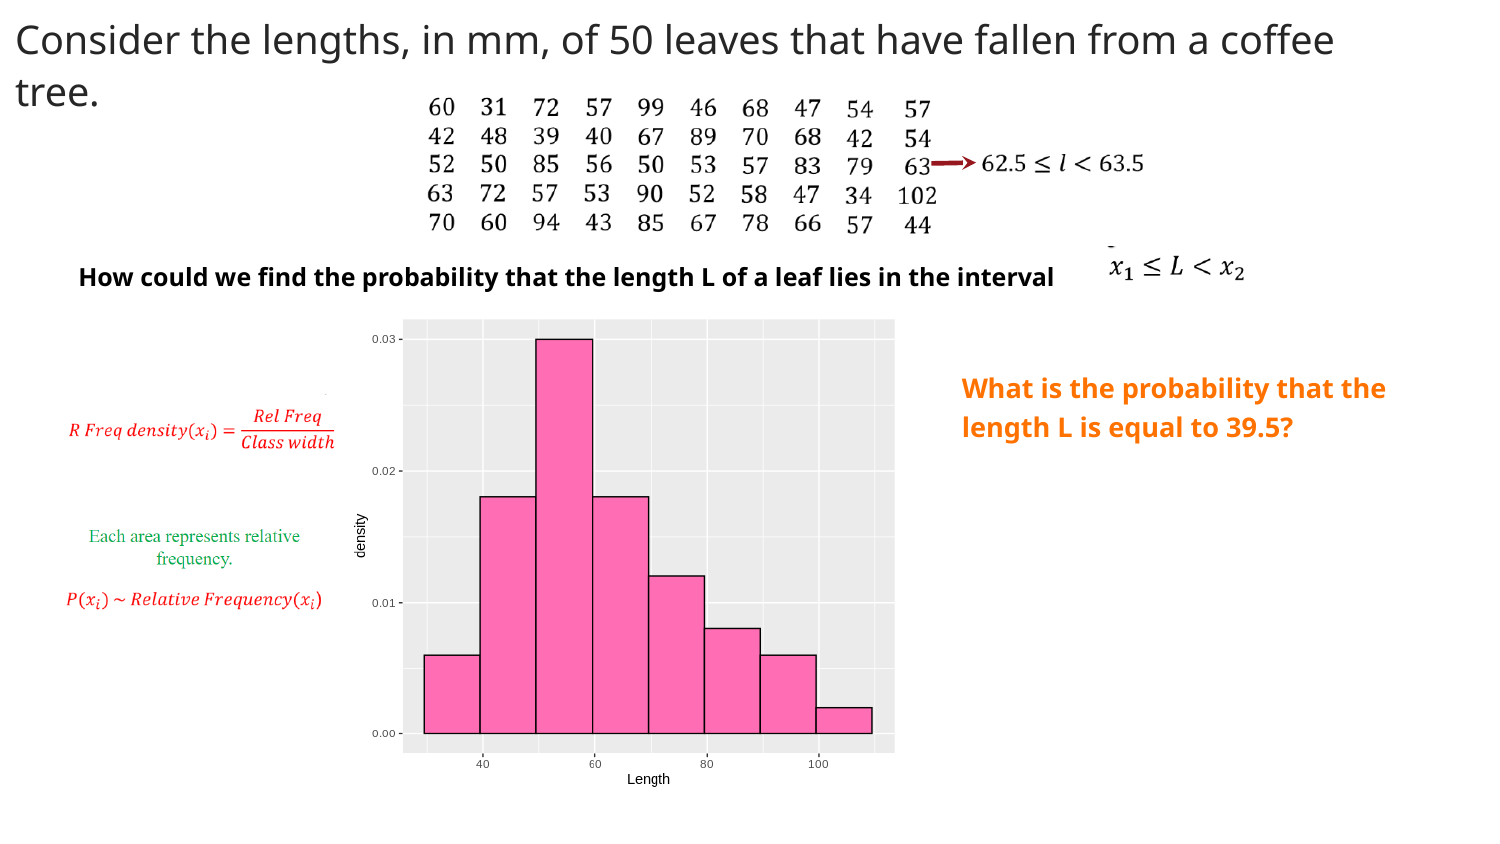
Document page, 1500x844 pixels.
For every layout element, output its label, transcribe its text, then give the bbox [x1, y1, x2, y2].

text_box How could we find the probability that the length L of a leaf lies in the interval ? [63, 240, 1497, 307]
picture [971, 132, 1154, 182]
text_box What is the probability that the length L is equal to 39.5? [946, 349, 1439, 458]
picture [51, 385, 338, 459]
text_box Consider the lengths, in mm, of 50 leaves that have fallen from a coffee tree. [0, 0, 1361, 261]
picture [46, 513, 344, 624]
picture [348, 312, 902, 793]
picture [420, 85, 948, 241]
picture [1106, 246, 1252, 296]
